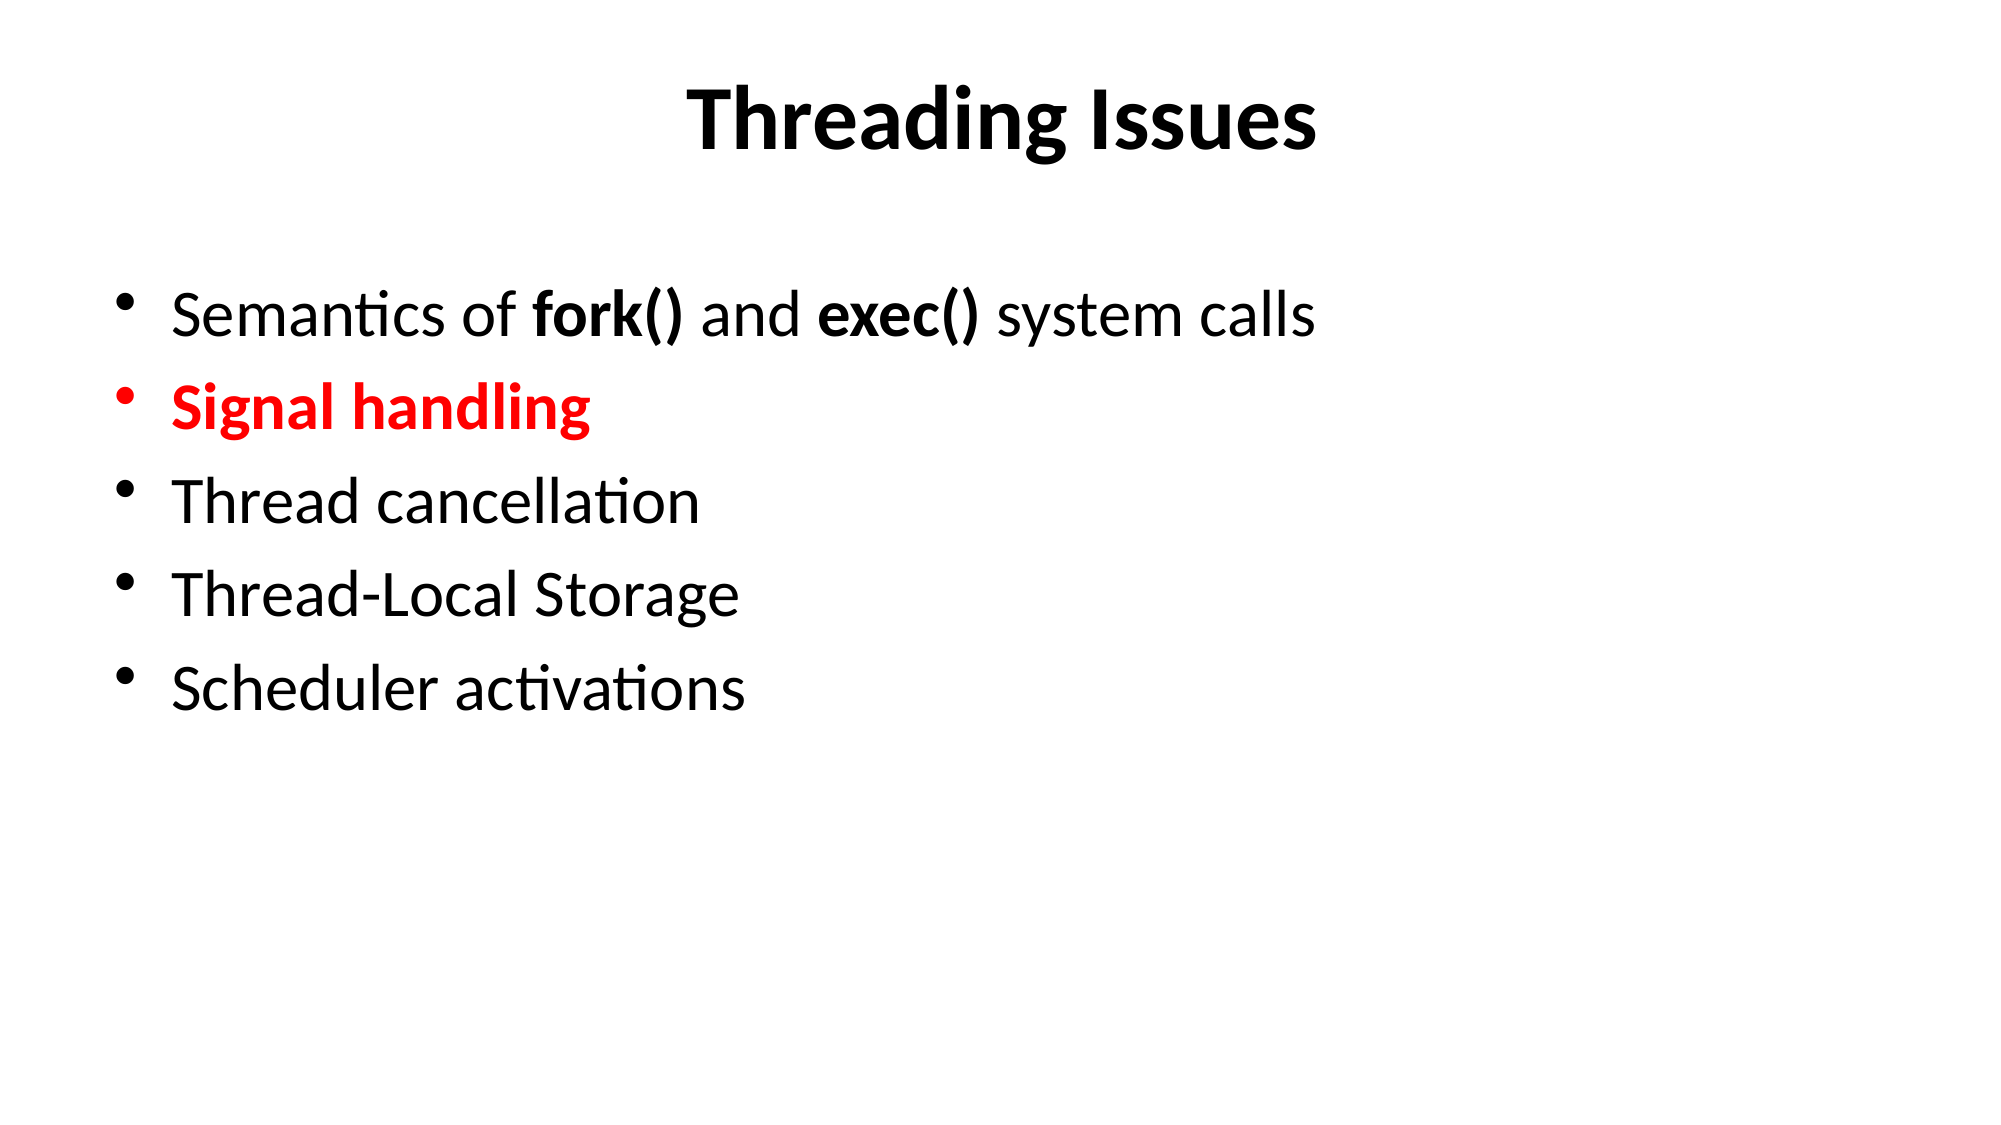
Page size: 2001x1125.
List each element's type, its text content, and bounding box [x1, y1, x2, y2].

list Semantics of fork() and exec() system calls Signal handling Thread cancellation Thread-Local Storage Scheduler activations [99, 262, 1901, 1006]
title Threading Issues [102, 18, 1903, 207]
